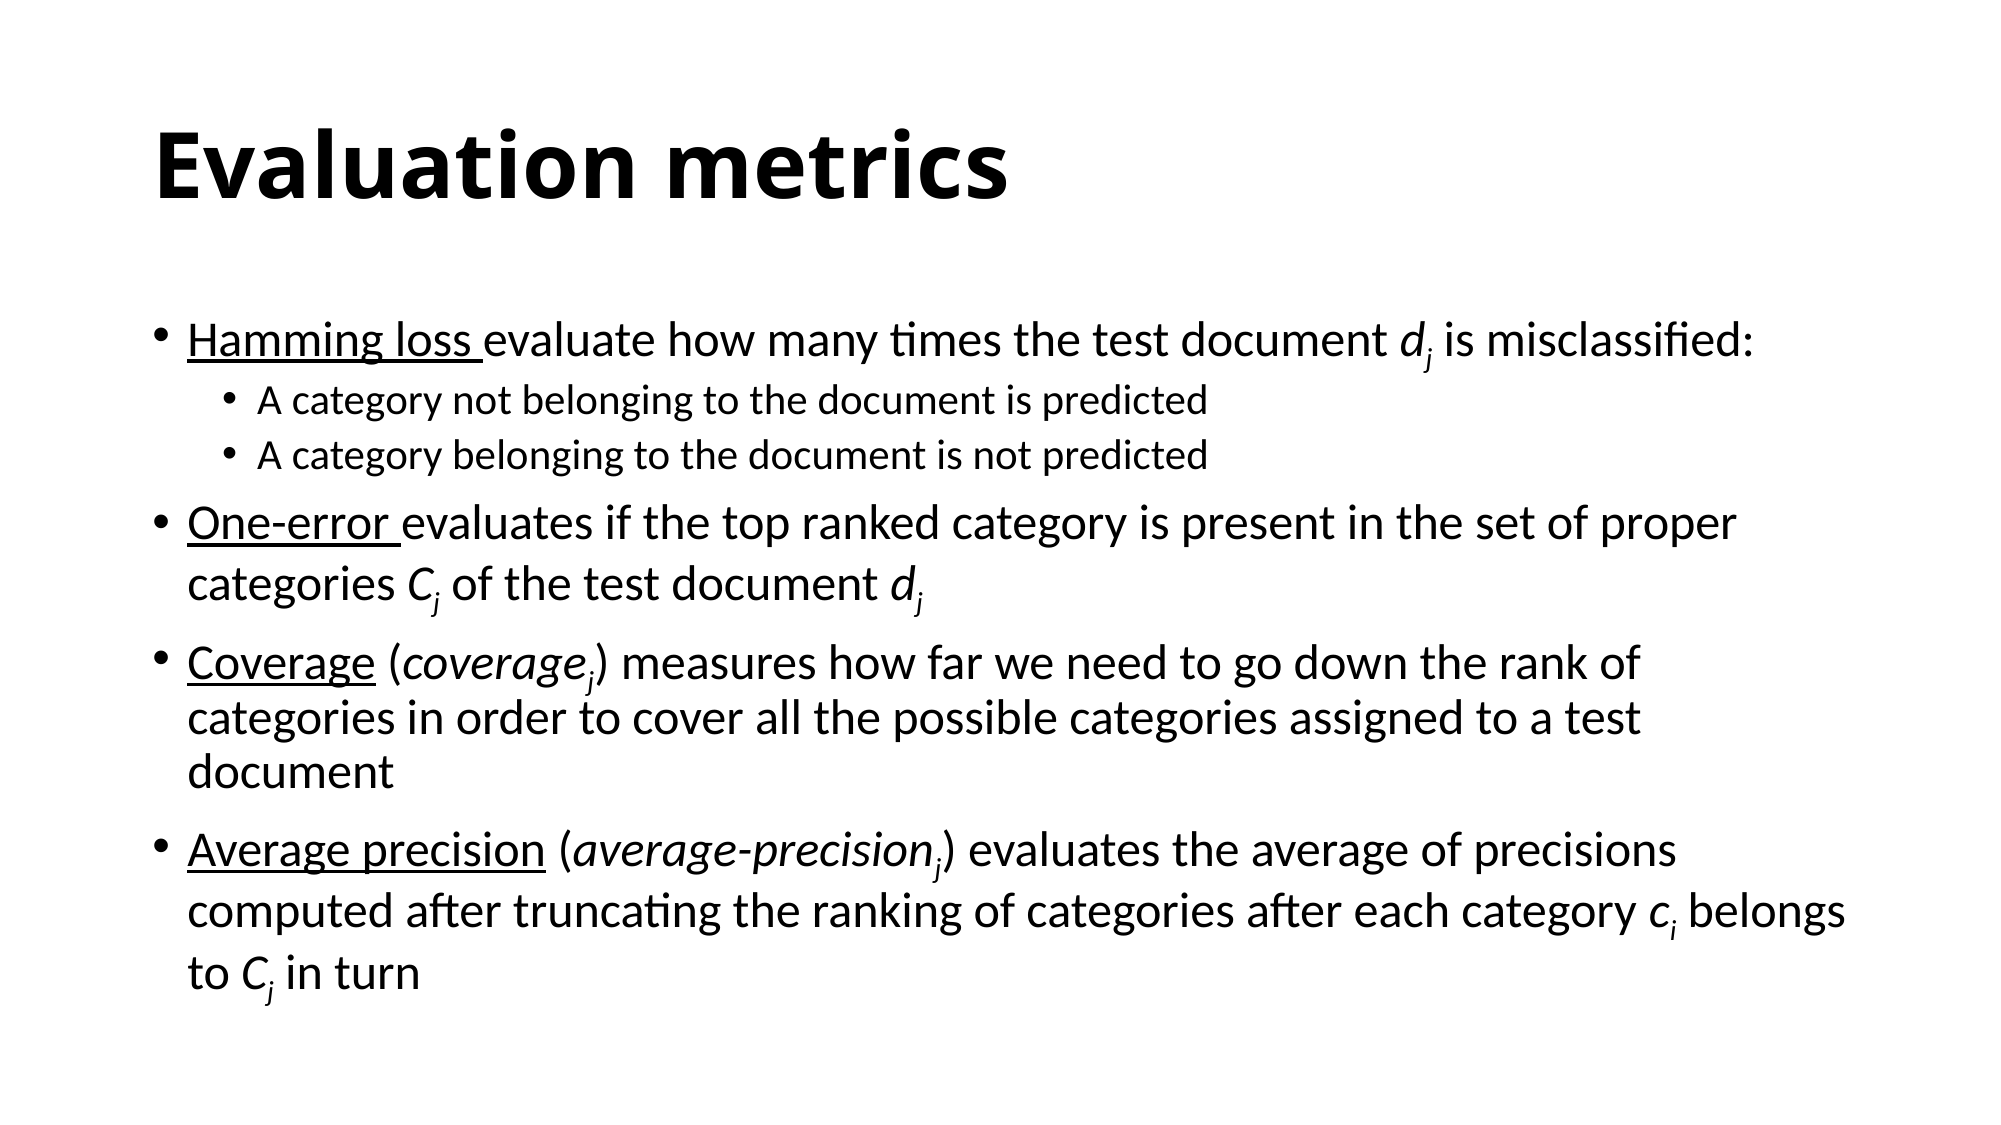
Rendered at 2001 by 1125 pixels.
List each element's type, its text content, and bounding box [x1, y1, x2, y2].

title Evaluation metrics [137, 59, 1863, 278]
list Hamming loss evaluate how many times the test document dj is misclassified: A category not belonging to the document is predicted A category belonging to the document is not predicted One-error evaluates if the top ranked category is present in the set of proper categories Cj of the test document dj Coverage (coveragej) measures how far we need to go down the rank of categories in order to cover all the possible categories assigned to a test document Average precision (average-precisionj) evaluates the average of precisions computed after truncating the ranking of categories after each category ci belongs to Cj in turn [137, 299, 1863, 1014]
